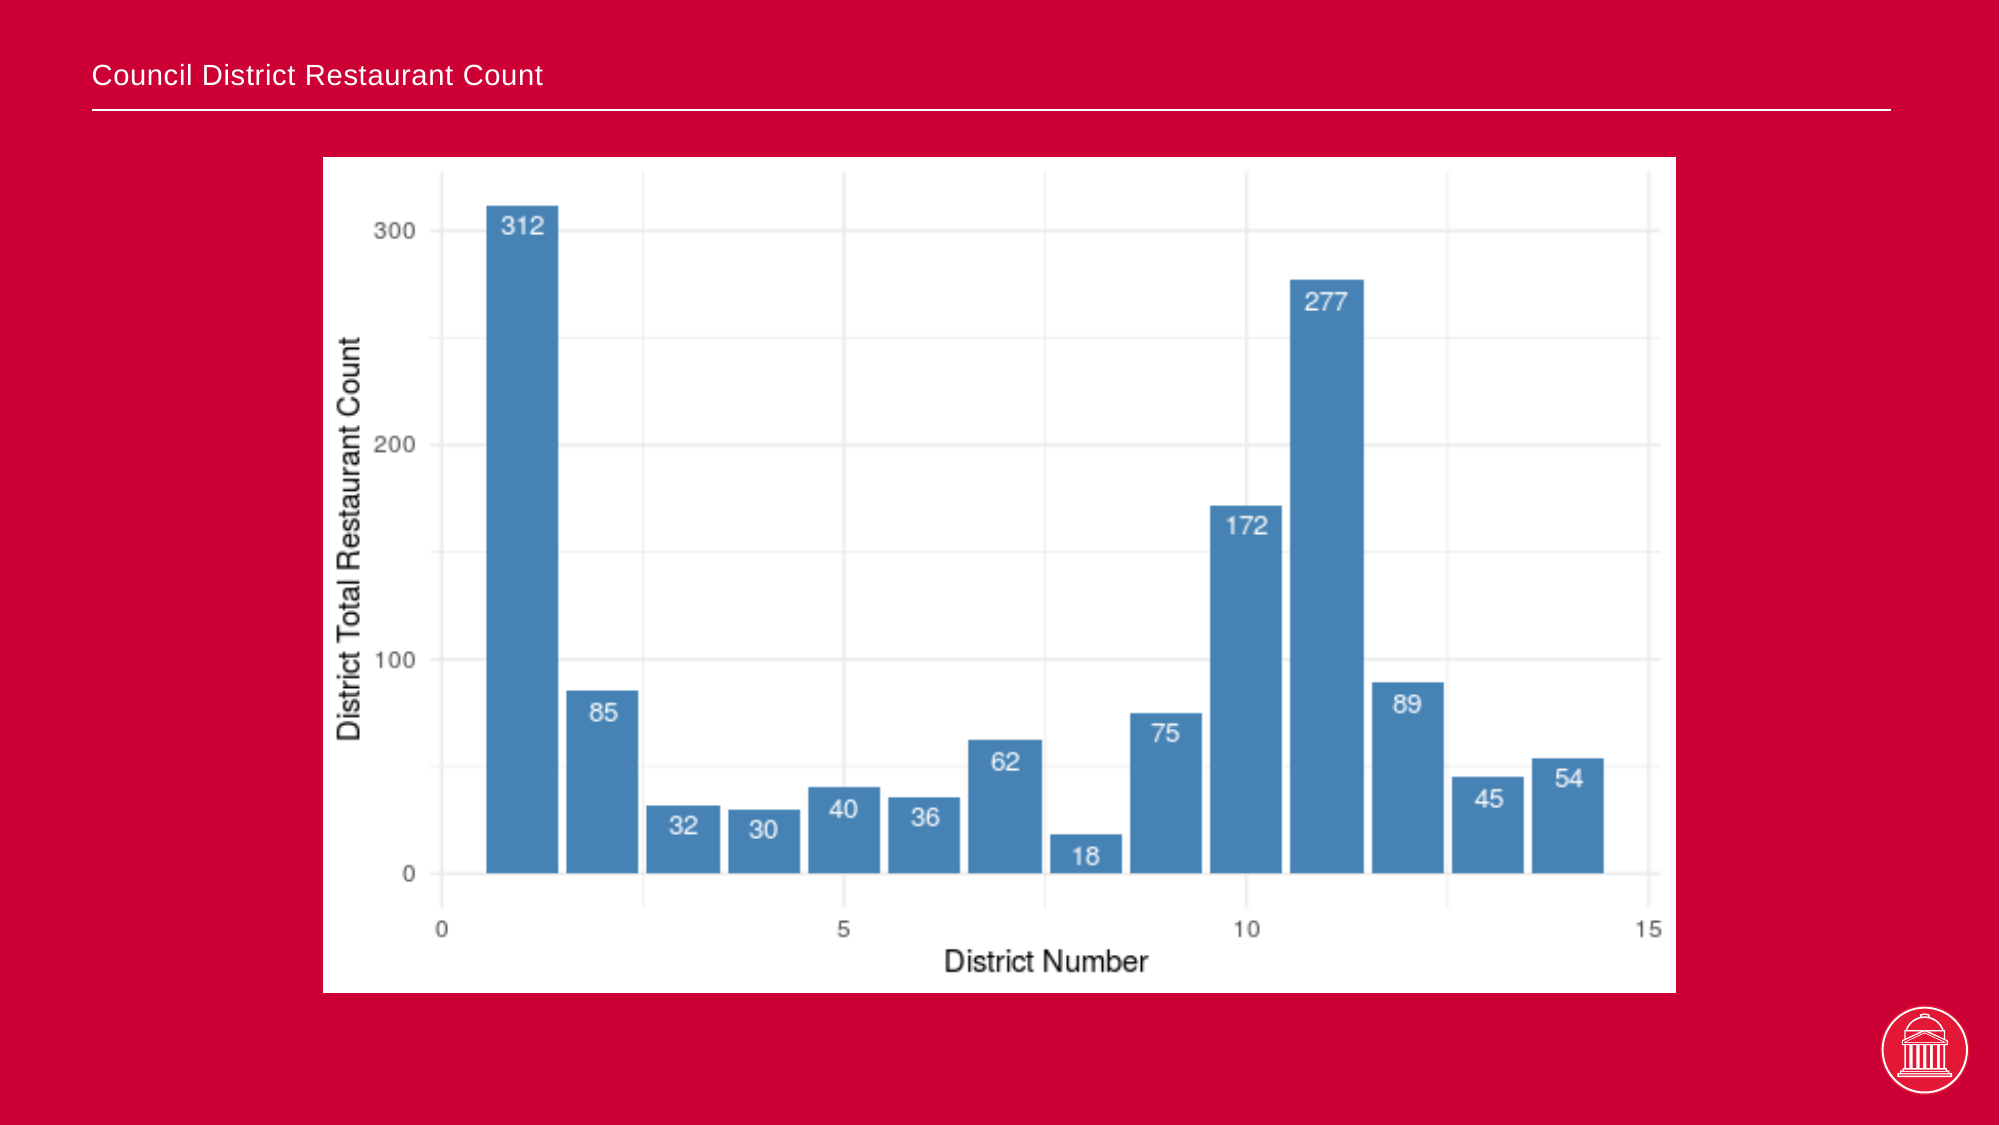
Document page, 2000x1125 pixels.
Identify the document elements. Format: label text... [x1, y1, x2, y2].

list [323, 157, 1676, 993]
title Council District Restaurant Count [91, 42, 1892, 110]
